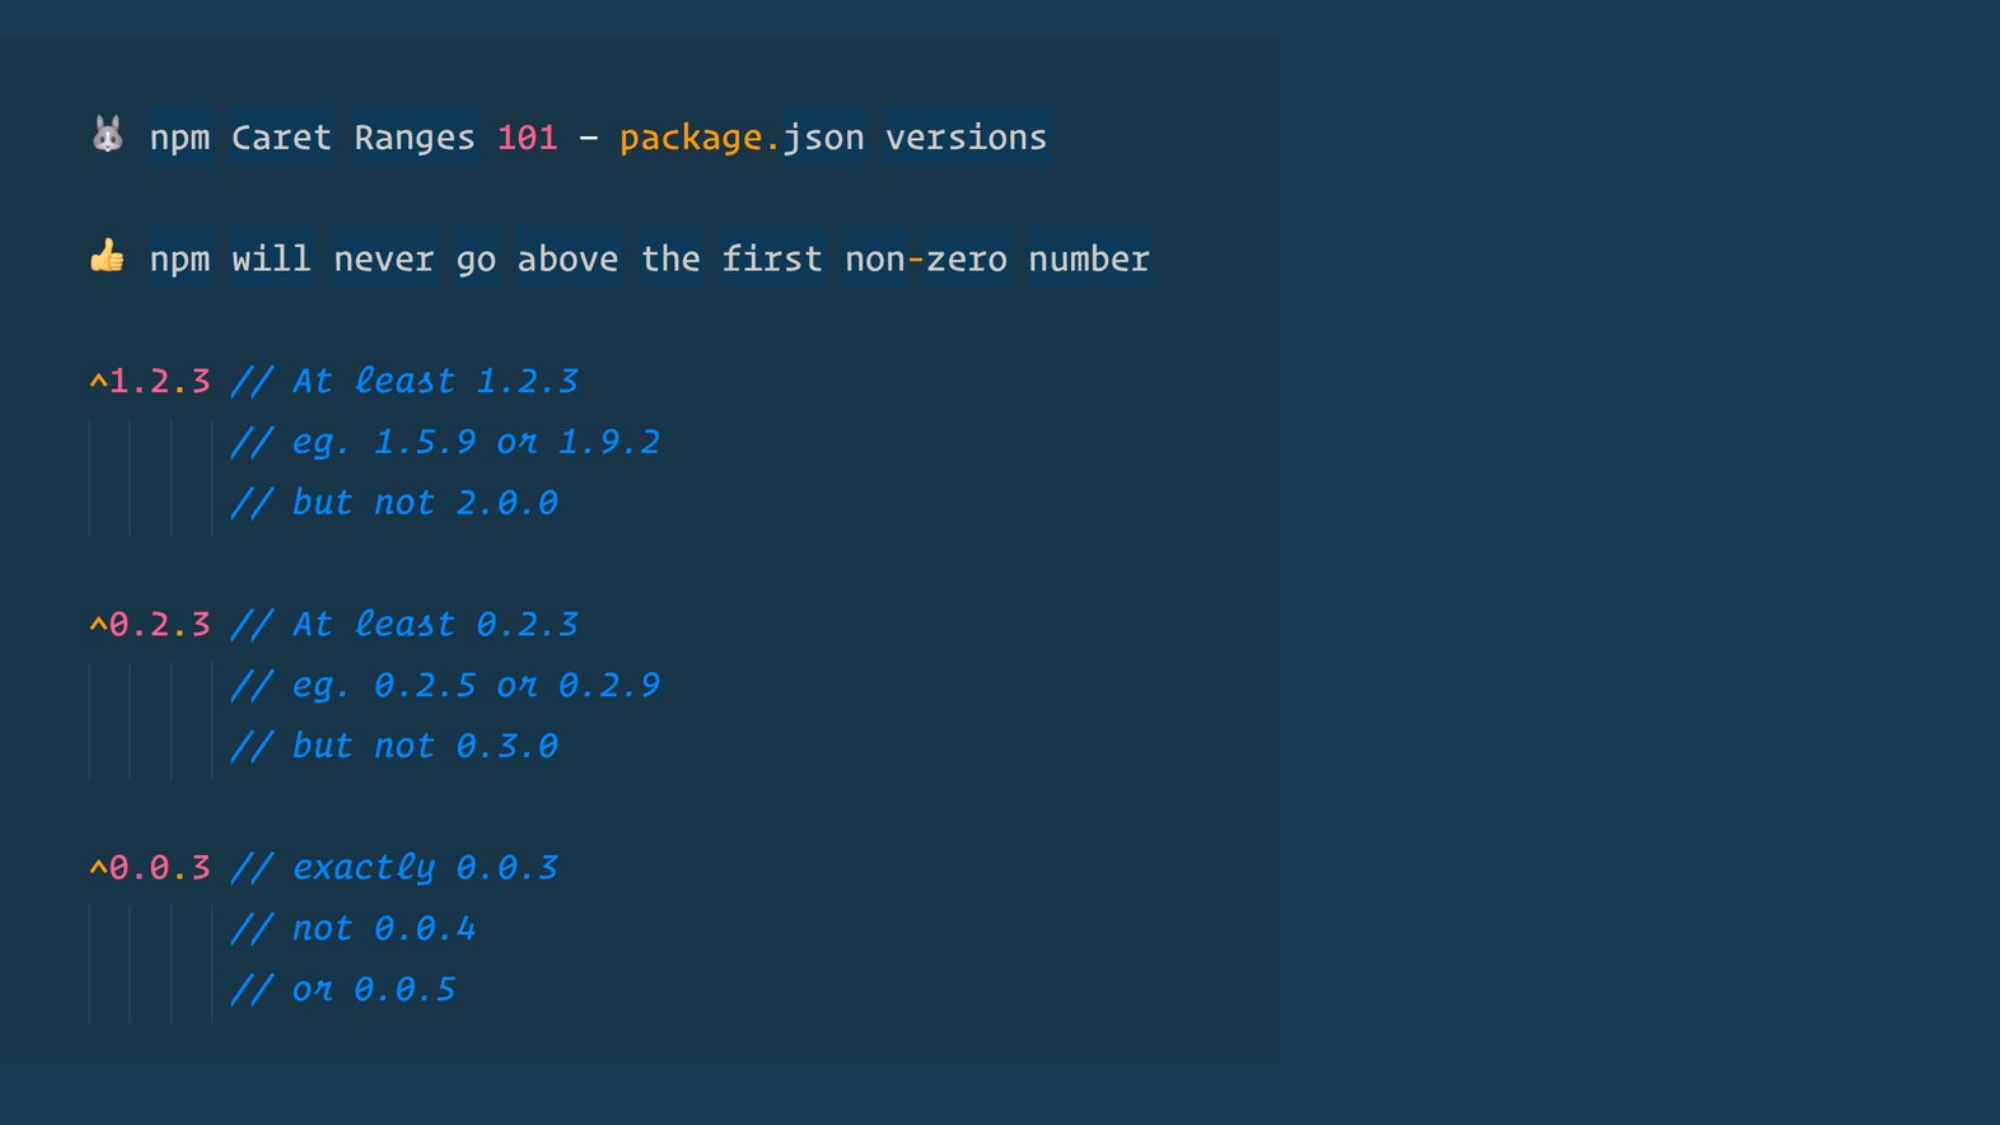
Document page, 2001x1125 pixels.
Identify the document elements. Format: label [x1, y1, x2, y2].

picture [0, 36, 1280, 1064]
